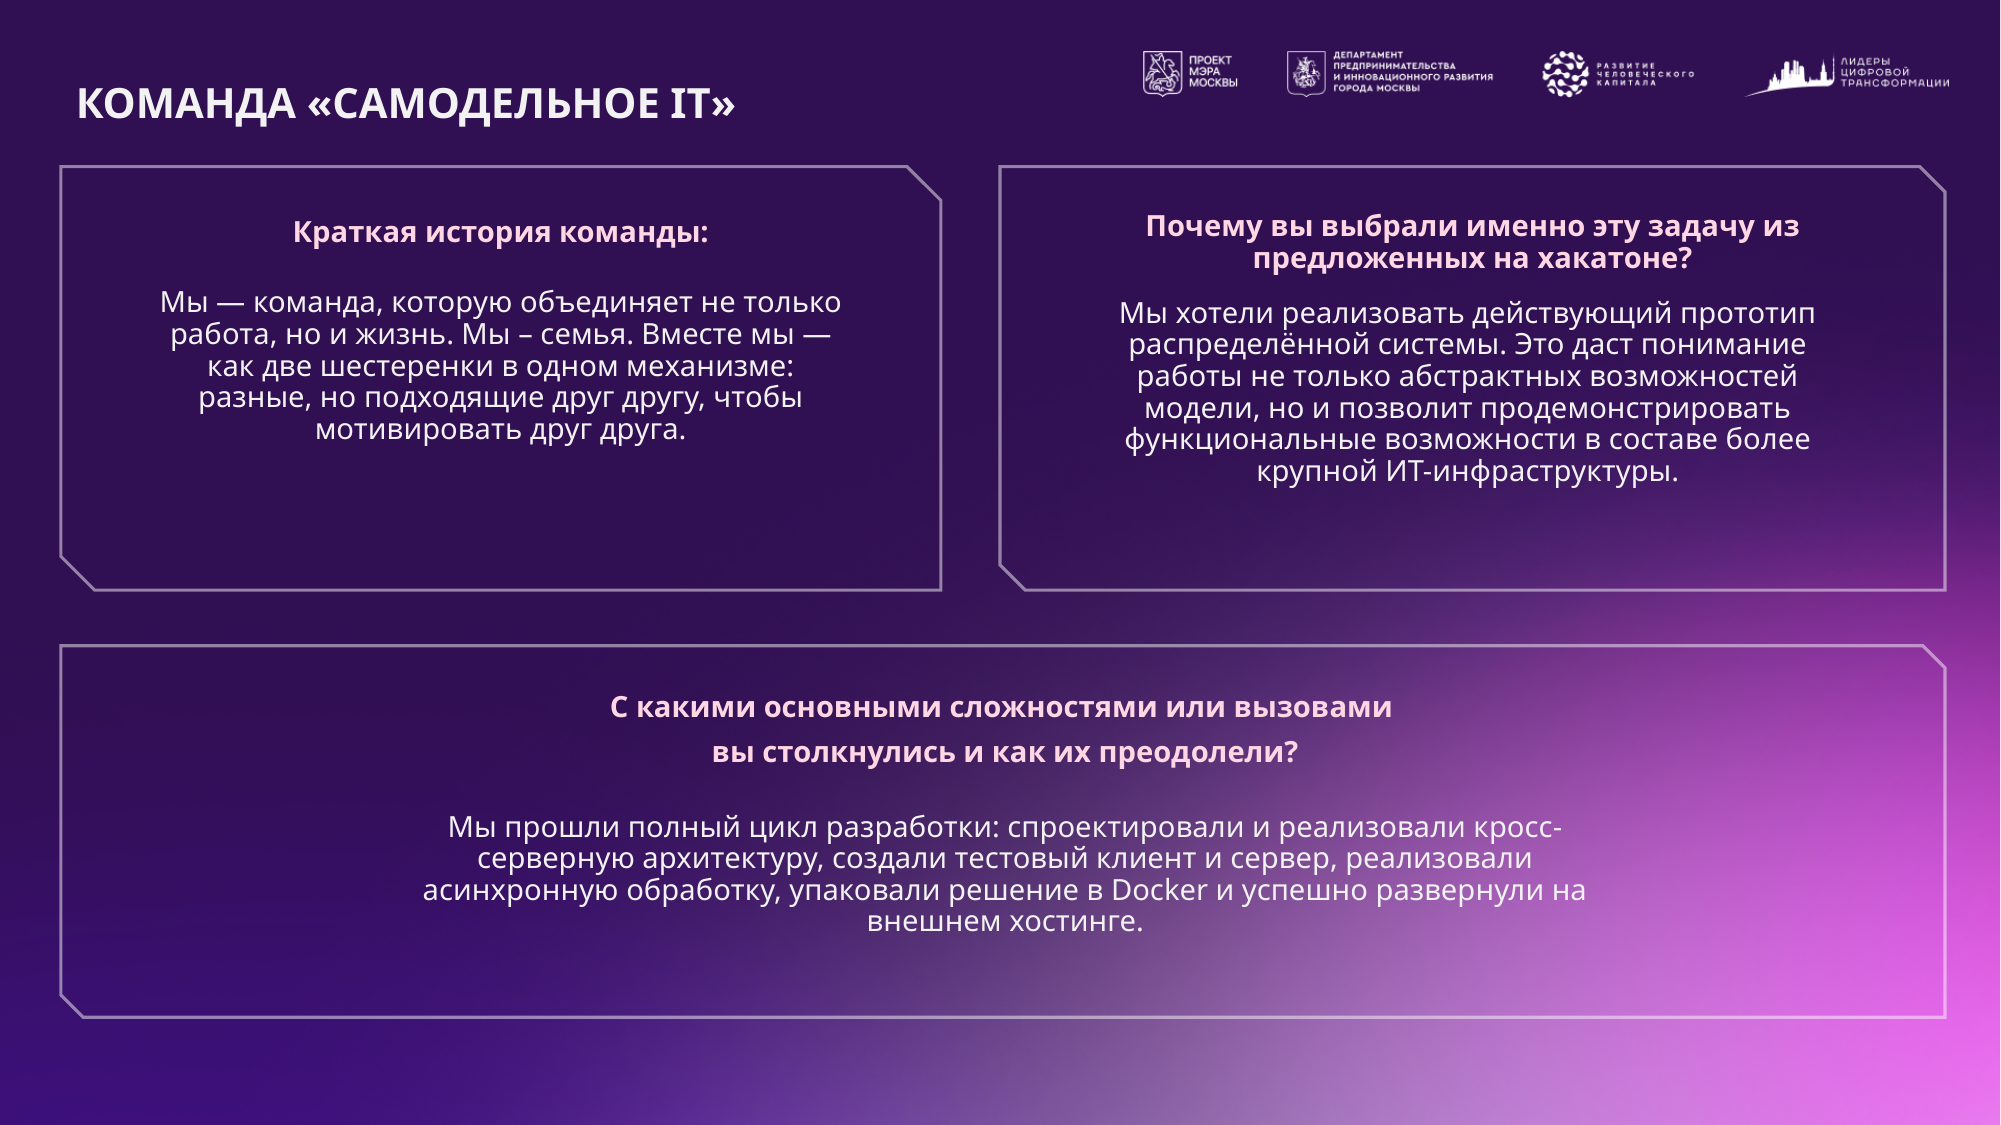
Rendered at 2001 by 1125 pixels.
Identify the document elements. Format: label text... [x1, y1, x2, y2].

text_box [59, 165, 942, 592]
text_box С какими основными сложностями или вызовами вы столкнулись и как их преодолели? [117, 685, 1894, 779]
picture [0, 0, 2001, 1125]
text_box [998, 165, 1947, 592]
list Мы — команда, которую объединяет не только работа, но и жизнь. Мы – семья. Вместе мы — как две шестеренки в одном механизме: разные, но подходящие друг другу, чтобы мотивировать друг друга. [137, 280, 864, 523]
text_box [59, 644, 1947, 1019]
text_box Почему вы выбрали именно эту задачу из предложенных на хакатоне? [1011, 203, 1935, 291]
title КОМАНДА «САМОДЕЛЬНОЕ IT» [60, 73, 1679, 136]
text_box Мы хотели реализовать действующий прототип распределённой системы. Это даст понимание работы не только абстрактных возможностей модели, но и позволит продемонстрировать функциональные возможности в составе более крупной ИТ-инфраструктуры. [1062, 291, 1874, 523]
text_box Краткая история команды: [255, 209, 747, 268]
text_box Мы прошли полный цикл разработки: спроектировали и реализовали кросс-серверную архитектуру, создали тестовый клиент и сервер, реализовали асинхронную обработку, упаковали решение в Docker и успешно развернули на внешнем хостинге. [405, 804, 1606, 978]
